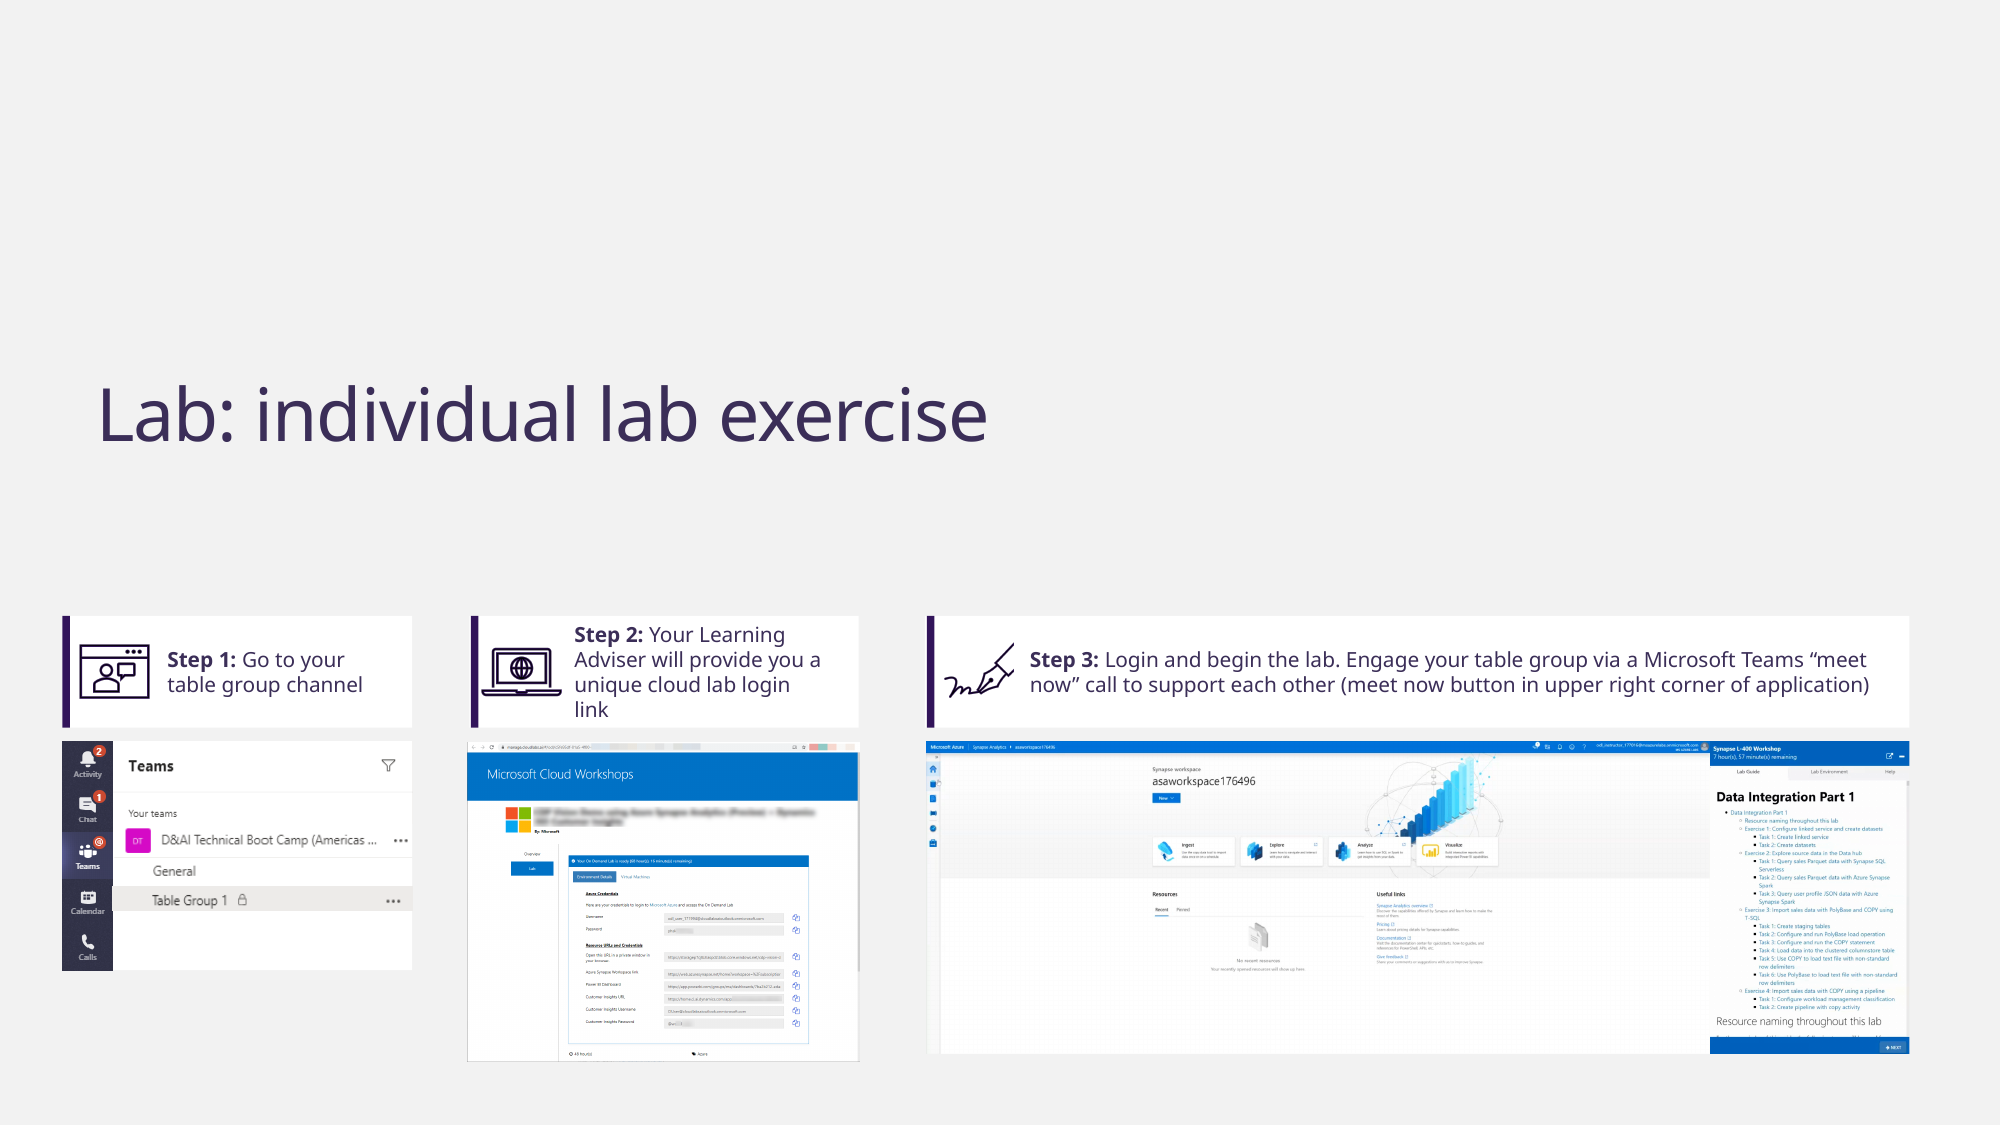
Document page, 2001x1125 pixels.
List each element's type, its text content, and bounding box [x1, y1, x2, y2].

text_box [61, 741, 420, 971]
picture [943, 636, 1015, 708]
text_box Step 1: Go to your table group channel [61, 615, 413, 729]
text_box Step 2: Your Learning Adviser will provide you a unique cloud lab login link [469, 615, 860, 729]
picture [73, 630, 156, 713]
text_box [926, 615, 935, 728]
text_box Step 3: Login and begin the lab. Engage your table group via a Microsoft Teams “meet now” call to support each other (meet now button in upper right corner of application) [924, 615, 1910, 729]
text_box [62, 615, 71, 728]
picture [480, 630, 563, 713]
picture [467, 742, 860, 1062]
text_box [926, 741, 1910, 1054]
title Lab: individual lab exercise [96, 375, 1596, 458]
text_box [470, 615, 479, 728]
